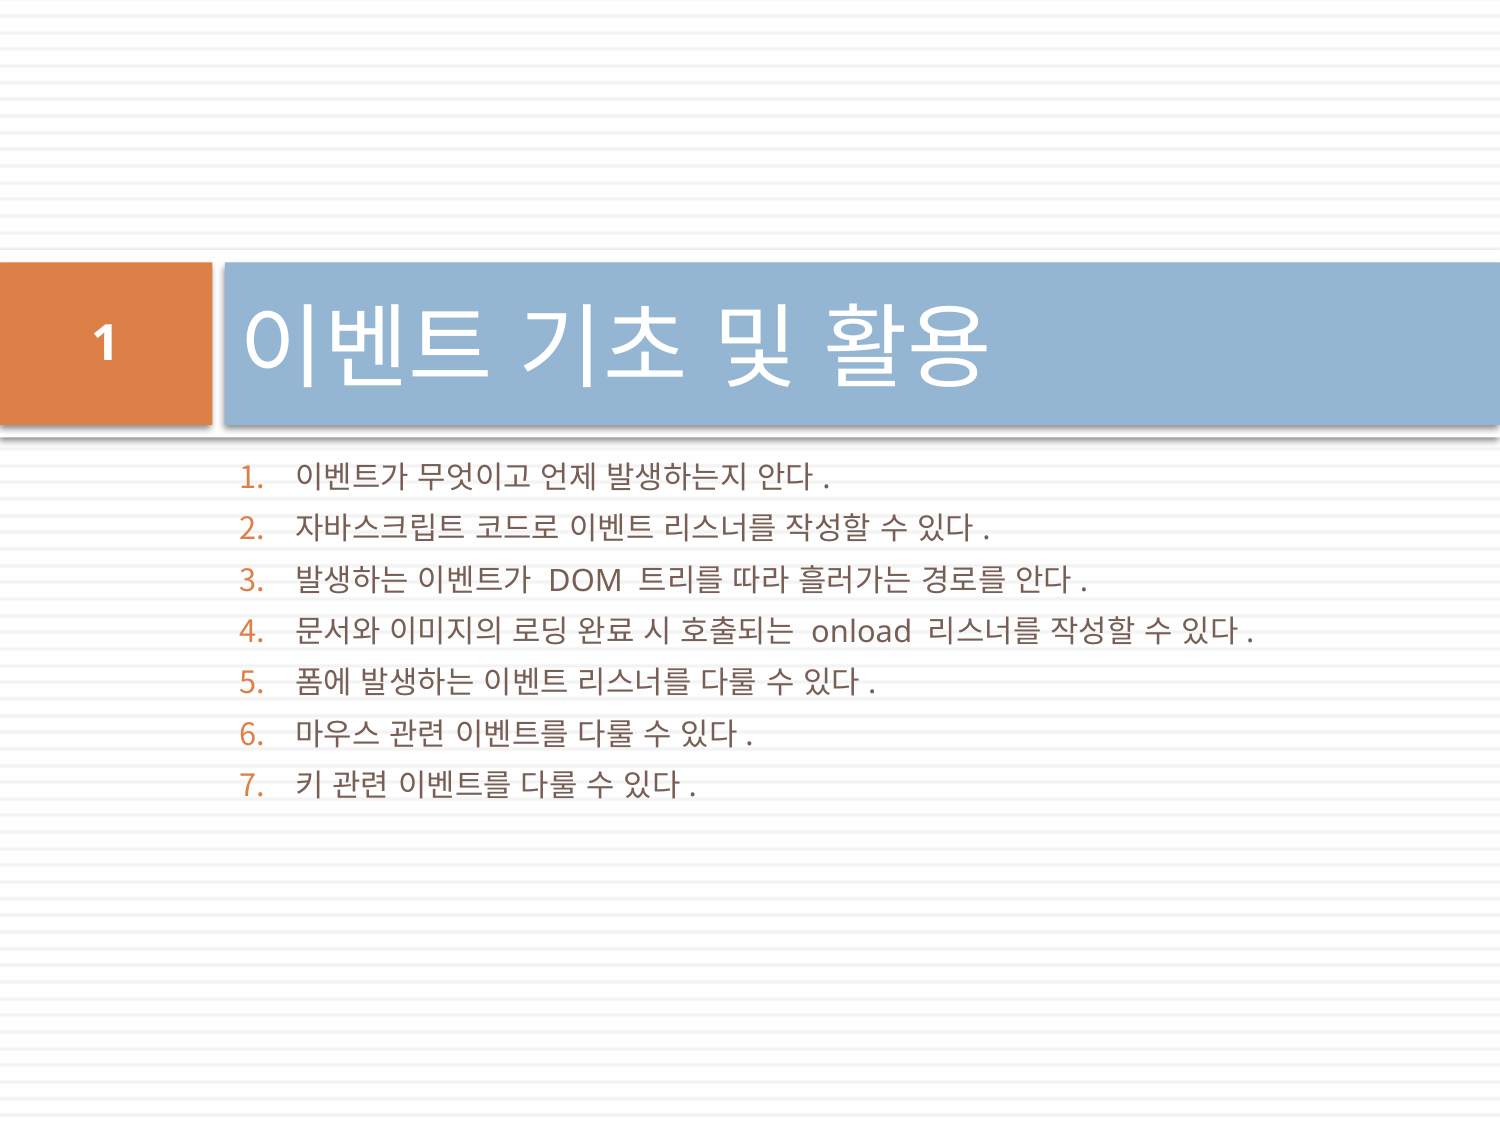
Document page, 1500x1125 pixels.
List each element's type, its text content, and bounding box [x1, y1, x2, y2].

slide_number 1 [0, 287, 213, 403]
title 이벤트 기초 및 활용 [225, 262, 1475, 425]
list 이벤트가 무엇이고 언제 발생하는지 안다. 자바스크립트 코드로 이벤트 리스너를 작성할 수 있다. 발생하는 이벤트가 DOM 트리를 따라 흘러가는 경로를 안다. 문서와 이미지의 로딩 완료 시 호출되는 onload 리스너를 작성할 수 있다. 폼에 발생하는 이벤트 리스너를 다룰 수 있다. 마우스 관련 이벤트를 다룰 수 있다. 키 관련 이벤트를 다룰 수 있다. [225, 450, 1394, 811]
